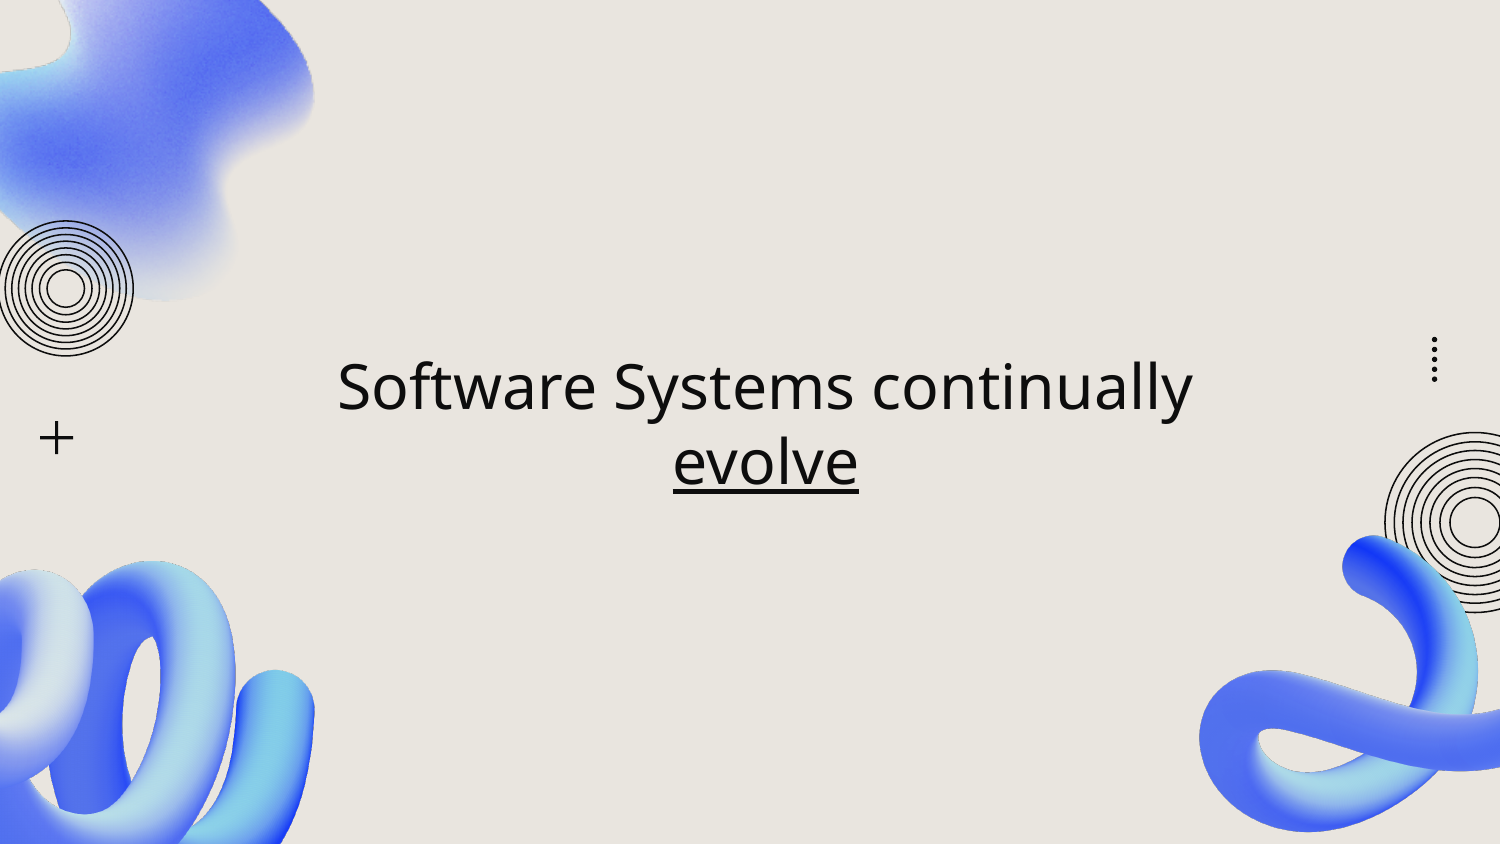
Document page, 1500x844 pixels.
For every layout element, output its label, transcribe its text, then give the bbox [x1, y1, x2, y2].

title Software Systems continually evolve [268, 214, 1265, 630]
picture [0, 538, 354, 844]
picture [1172, 497, 1500, 844]
